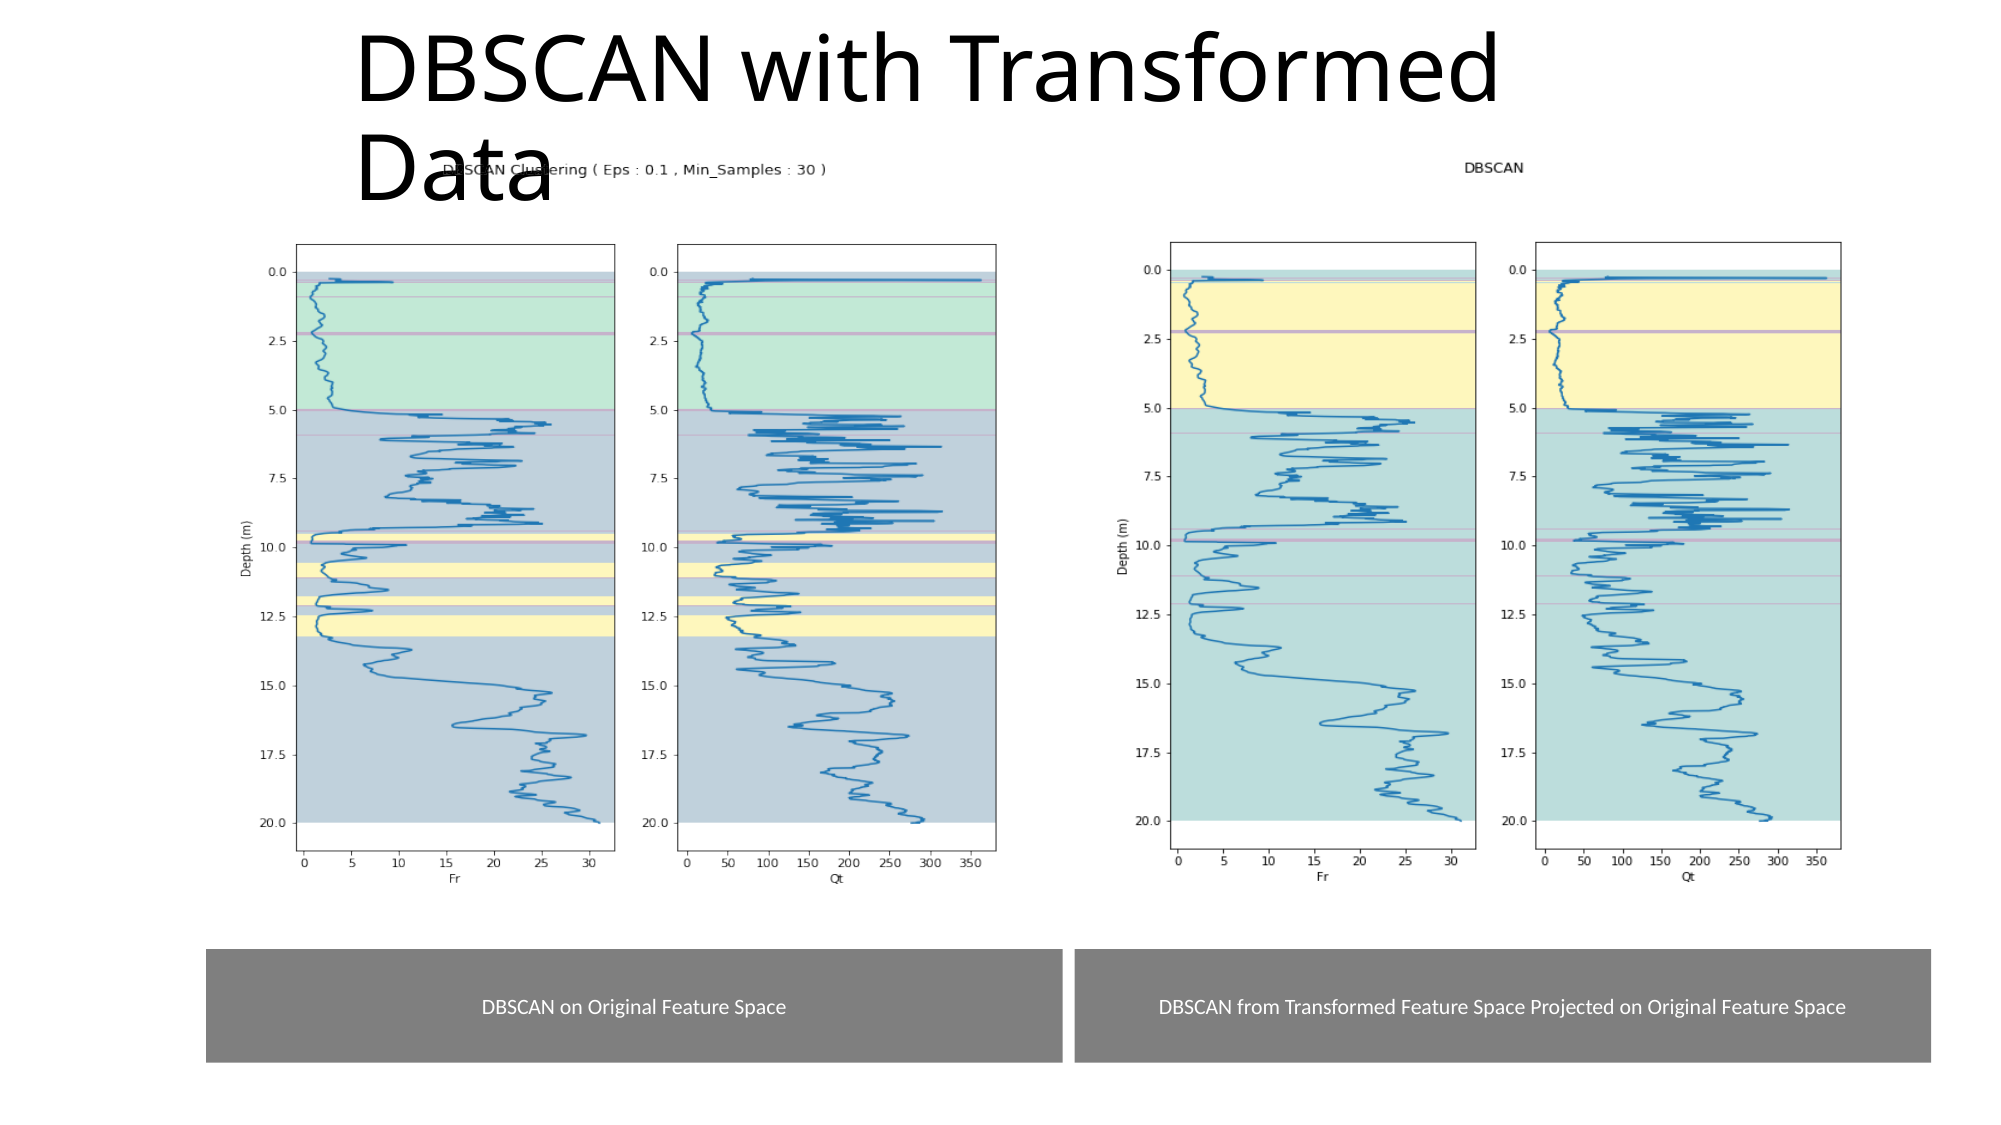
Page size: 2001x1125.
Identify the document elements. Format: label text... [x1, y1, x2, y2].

text_box DBSCAN on Original Feature Space [206, 951, 1063, 1063]
picture [183, 146, 1927, 951]
text_box DBSCAN from Transformed Feature Space Projected on Original Feature Space [1074, 949, 1932, 1063]
title DBSCAN with Transformed Data [339, 12, 1725, 148]
